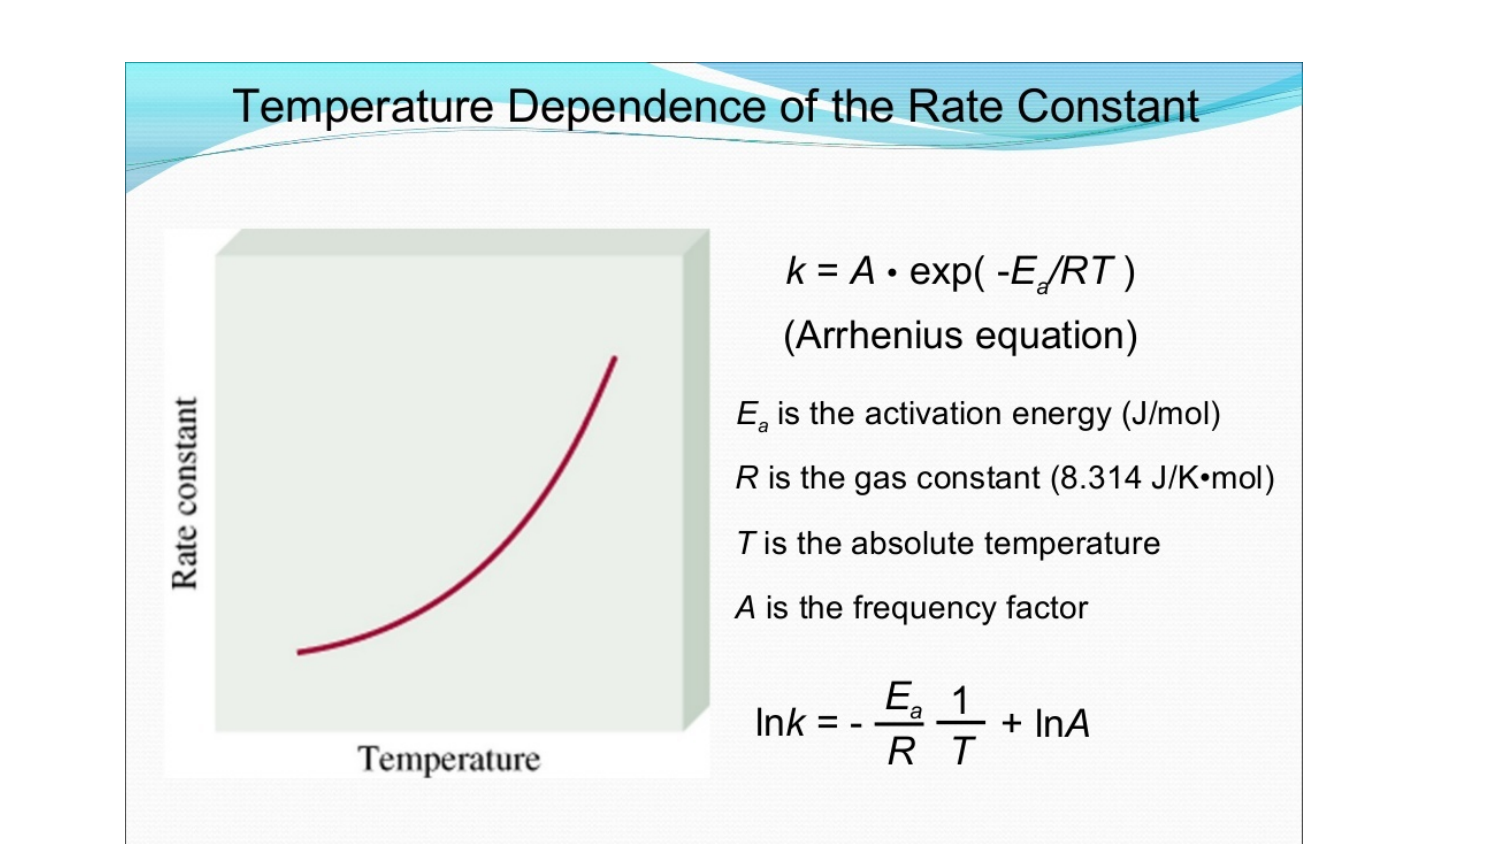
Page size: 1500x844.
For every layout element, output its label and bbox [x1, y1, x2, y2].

picture [125, 61, 1303, 844]
